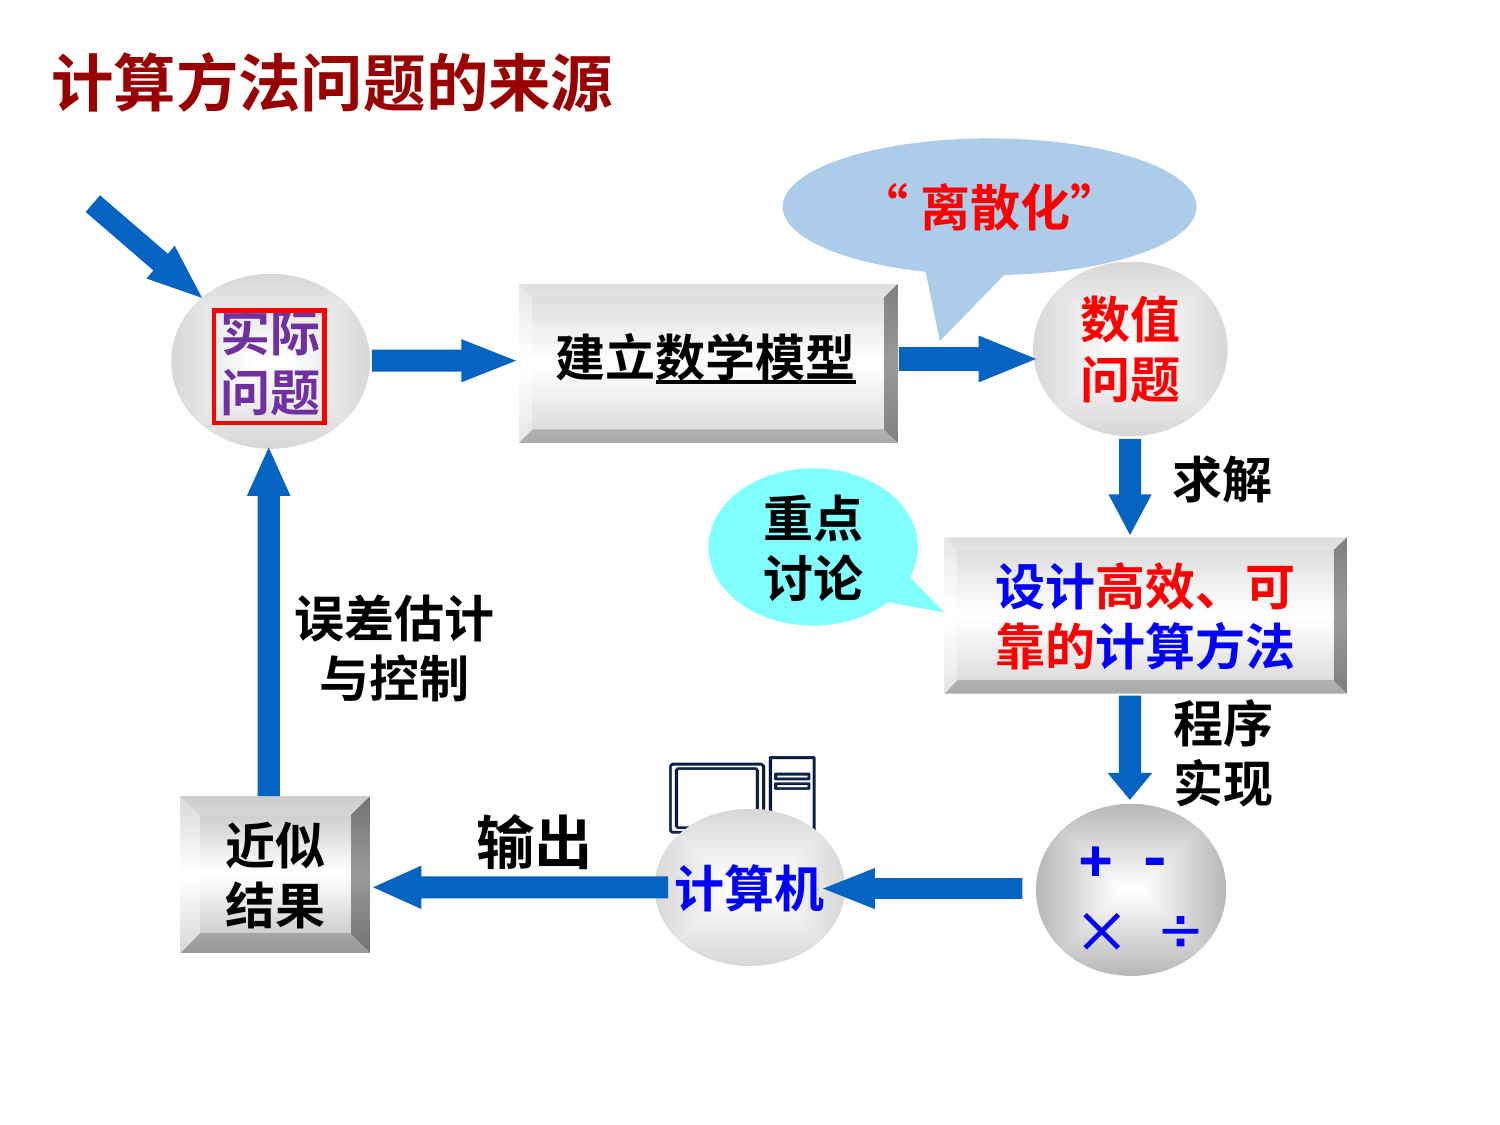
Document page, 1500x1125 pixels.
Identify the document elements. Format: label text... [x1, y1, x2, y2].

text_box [899, 261, 1228, 437]
text_box 程序实现 [1140, 694, 1308, 820]
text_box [171, 273, 514, 449]
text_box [1109, 439, 1306, 534]
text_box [654, 808, 1022, 966]
text_box “离散化” [782, 138, 1197, 269]
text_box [180, 795, 668, 954]
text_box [944, 537, 1347, 694]
title 计算方法问题的来源 [39, 44, 1002, 139]
text_box 误差估计与控制 [268, 579, 521, 715]
text_box [248, 449, 290, 795]
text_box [518, 283, 898, 444]
text_box [86, 196, 189, 287]
picture [662, 728, 822, 808]
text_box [1035, 696, 1227, 976]
text_box 重点讨论 [708, 468, 944, 626]
